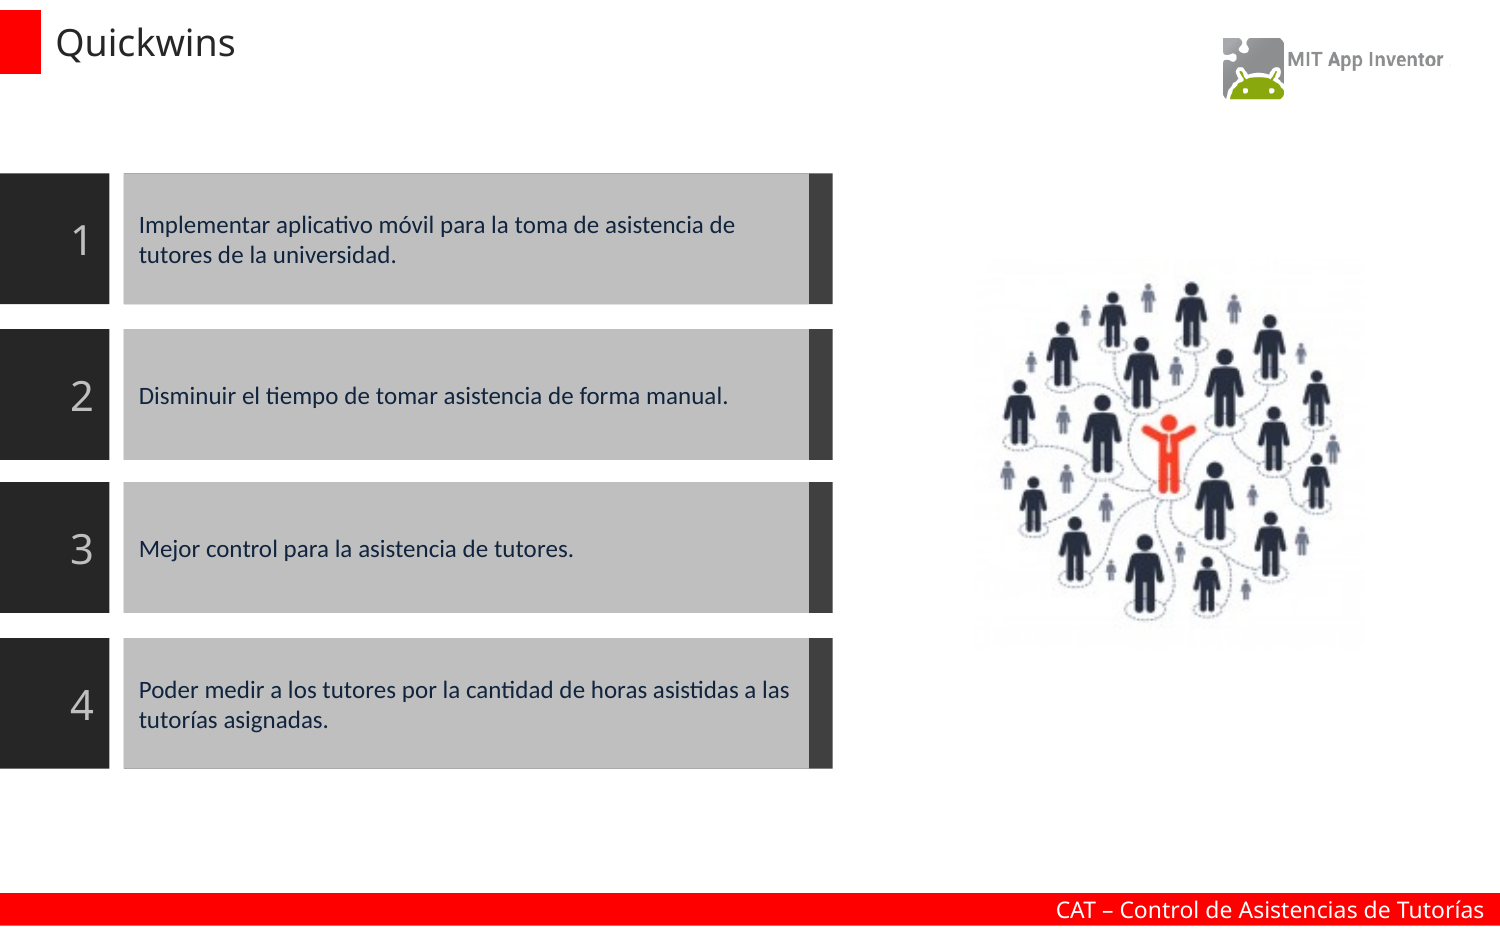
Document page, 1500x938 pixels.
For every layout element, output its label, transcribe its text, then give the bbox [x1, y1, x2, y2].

text_box 4 [0, 888, 107, 932]
text_box Poder medir a los tutores por la cantidad de horas asistidas a las tutorías asignadas. [122, 636, 811, 771]
text_box Mejor control para la asistencia de tutores. [122, 480, 811, 615]
picture [973, 258, 1365, 650]
text_box Quickwins [40, 6, 737, 78]
text_box 2 [0, 327, 111, 462]
text_box [811, 327, 835, 462]
text_box Implementar aplicativo móvil para la toma de asistencia de tutores de la universidad. [122, 171, 811, 306]
text_box [811, 171, 835, 306]
text_box [811, 636, 835, 771]
text_box 3 [0, 480, 111, 615]
text_box CAT – Control de Asistencias de Tutorías [107, 891, 1500, 928]
text_box 4 [0, 636, 111, 771]
text_box 1 [0, 171, 111, 306]
text_box Disminuir el tiempo de tomar asistencia de forma manual. [122, 327, 811, 462]
text_box [0, 9, 41, 75]
text_box [811, 480, 835, 615]
picture [1222, 36, 1463, 100]
